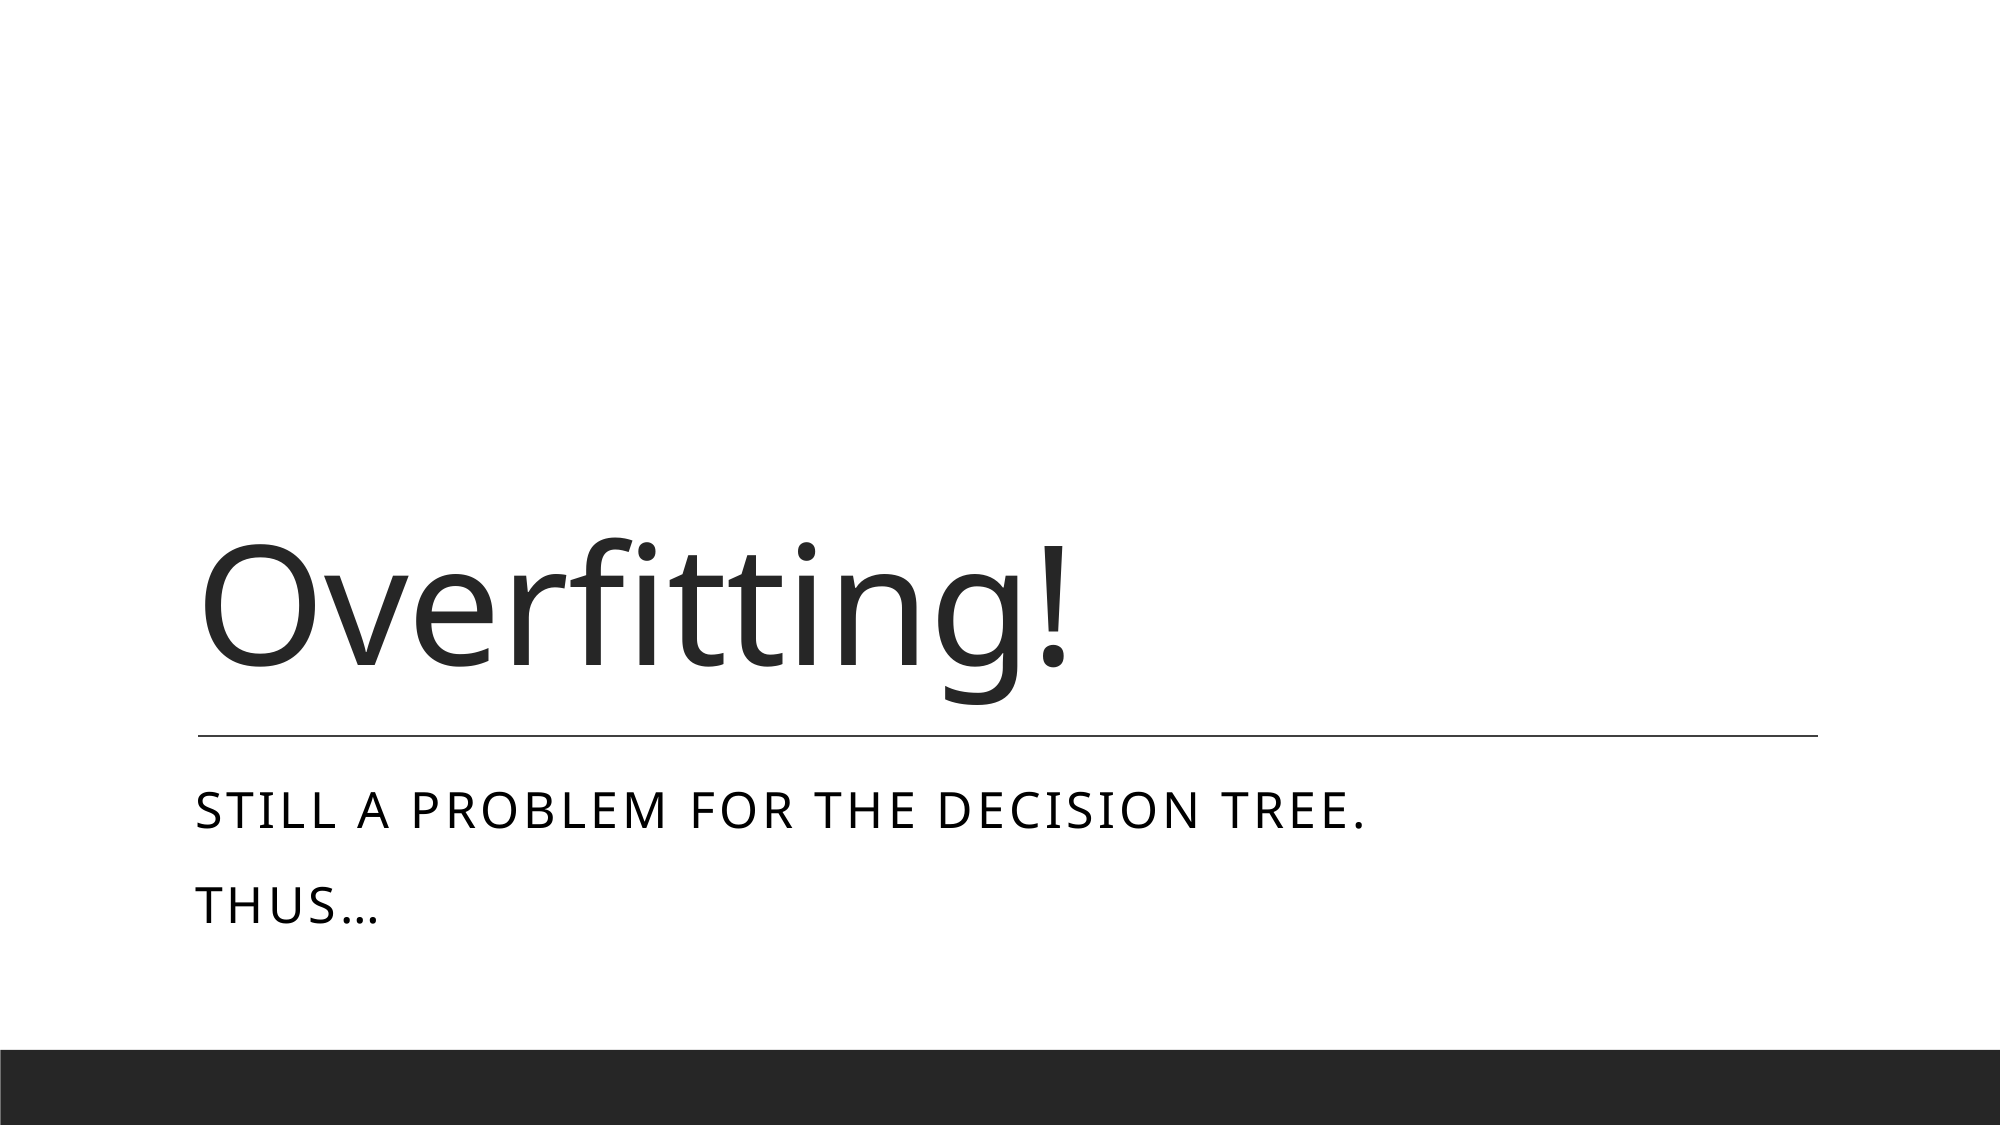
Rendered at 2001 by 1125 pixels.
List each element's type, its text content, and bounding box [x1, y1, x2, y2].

list Still a problem for the decision tree. Thus… [180, 765, 1830, 953]
title Overfitting! [180, 124, 1830, 710]
